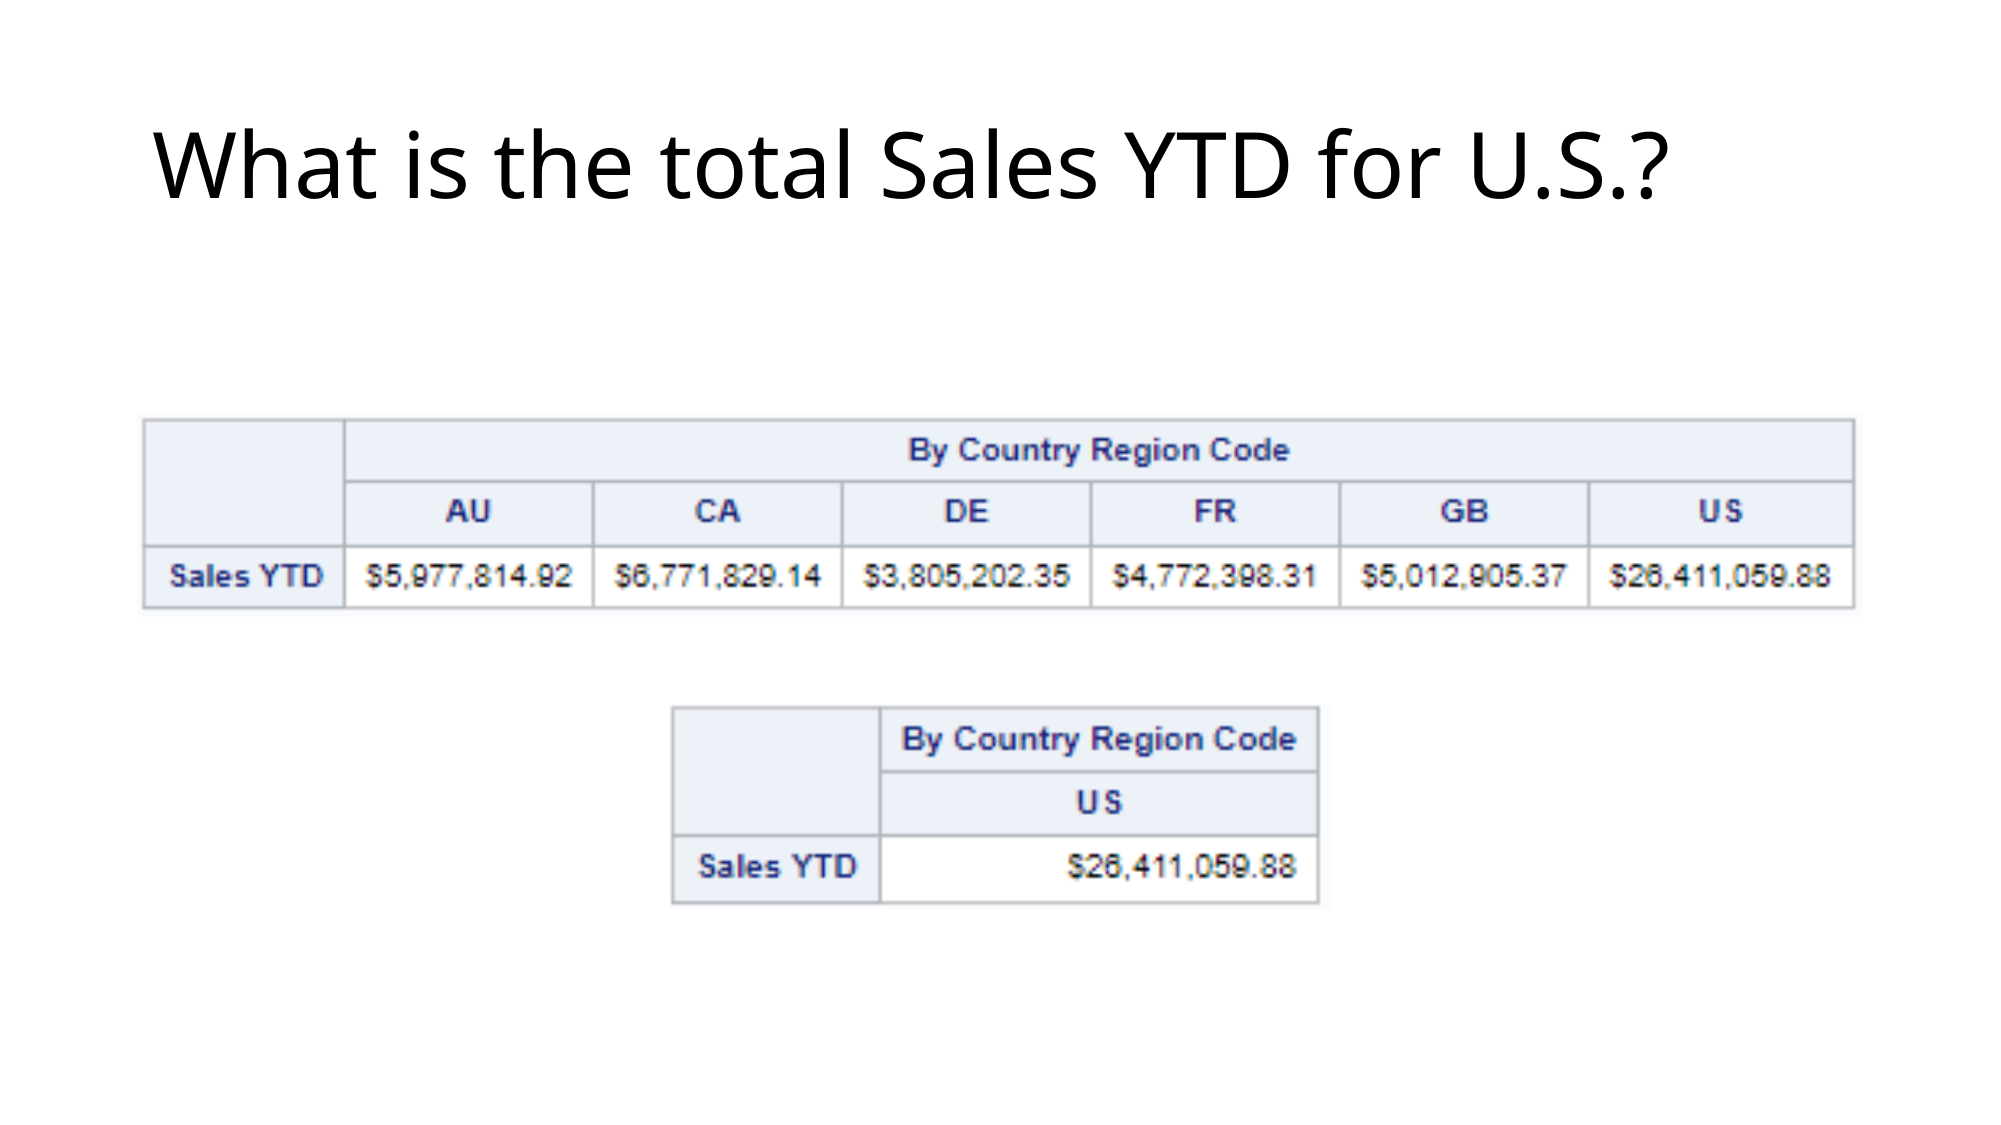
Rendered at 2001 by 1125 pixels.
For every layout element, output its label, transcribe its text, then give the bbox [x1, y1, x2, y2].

title What is the total Sales YTD for U.S.? [137, 59, 1863, 278]
picture [669, 704, 1331, 909]
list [137, 412, 1863, 617]
